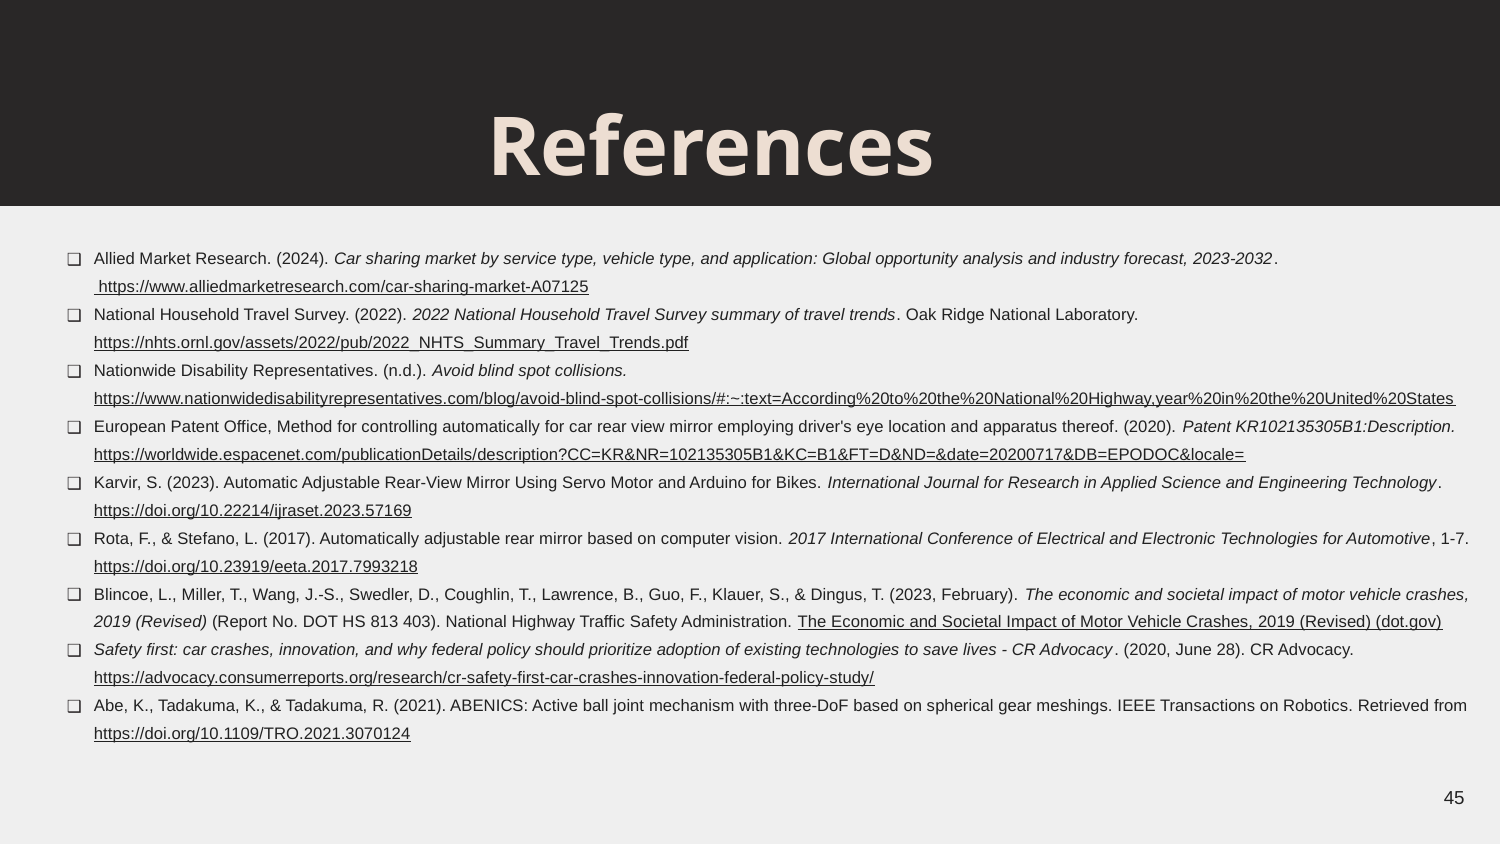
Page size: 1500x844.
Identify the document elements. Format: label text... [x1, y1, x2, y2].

text_box References [83, 83, 1339, 192]
text_box [0, 0, 1500, 207]
text_box Allied Market Research. (2024). Car sharing market by service type, vehicle type, and application: Global opportunity analysis and industry forecast, 2023-2032. https://www.alliedmarketresearch.com/car-sharing-market-A07125 National Household Travel Survey. (2022). 2022 National Household Travel Survey summary of travel trends. Oak Ridge National Laboratory. https://nhts.ornl.gov/assets/2022/pub/2022_NHTS_Summary_Travel_Trends.pdf Nationwide Disability Representatives. (n.d.). Avoid blind spot collisions. https://www.nationwidedisabilityrepresentatives.com/blog/avoid-blind-spot-collisions/#:~:text=According%20to%20the%20National%20Highway,year%20in%20the%20United%20States European Patent Office, Method for controlling automatically for car rear view mirror employing driver's eye location and apparatus thereof. (2020). Patent KR102135305B1:Description.https://worldwide.espacenet.com/publicationDetails/description?CC=KR&NR=102135305B1&KC=B1&FT=D&ND=&date=20200717&DB=EPODOC&locale= Karvir, S. (2023). Automatic Adjustable Rear-View Mirror Using Servo Motor and Arduino for Bikes. International Journal for Research in Applied Science and Engineering Technology. https://doi.org/10.22214/ijraset.2023.57169 Rota, F., & Stefano, L. (2017). Automatically adjustable rear mirror based on computer vision. 2017 International Conference of Electrical and Electronic Technologies for Automotive, 1-7. https://doi.org/10.23919/eeta.2017.7993218 Blincoe, L., Miller, T., Wang, J.-S., Swedler, D., Coughlin, T., Lawrence, B., Guo, F., Klauer, S., & Dingus, T. (2023, February). The economic and societal impact of motor vehicle crashes, 2019 (Revised) (Report No. DOT HS 813 403). National Highway Traffic Safety Administration. The Economic and Societal Impact of Motor Vehicle Crashes, 2019 (Revised) (dot.gov) Safety first: car crashes, innovation, and why federal policy should prioritize adoption of existing technologies to save lives - CR Advocacy. (2020, June 28). CR Advocacy. https://advocacy.consumerreports.org/research/cr-safety-first-car-crashes-innovation-federal-policy-study/ Abe, K., Tadakuma, K., & Tadakuma, R. (2021). ABENICS: Active ball joint mechanism with three-DoF based on spherical gear meshings. IEEE Transactions on Robotics. Retrieved from https://doi.org/10.1109/TRO.2021.3070124 [50, 240, 1492, 771]
slide_number ‹#› [1389, 764, 1480, 830]
